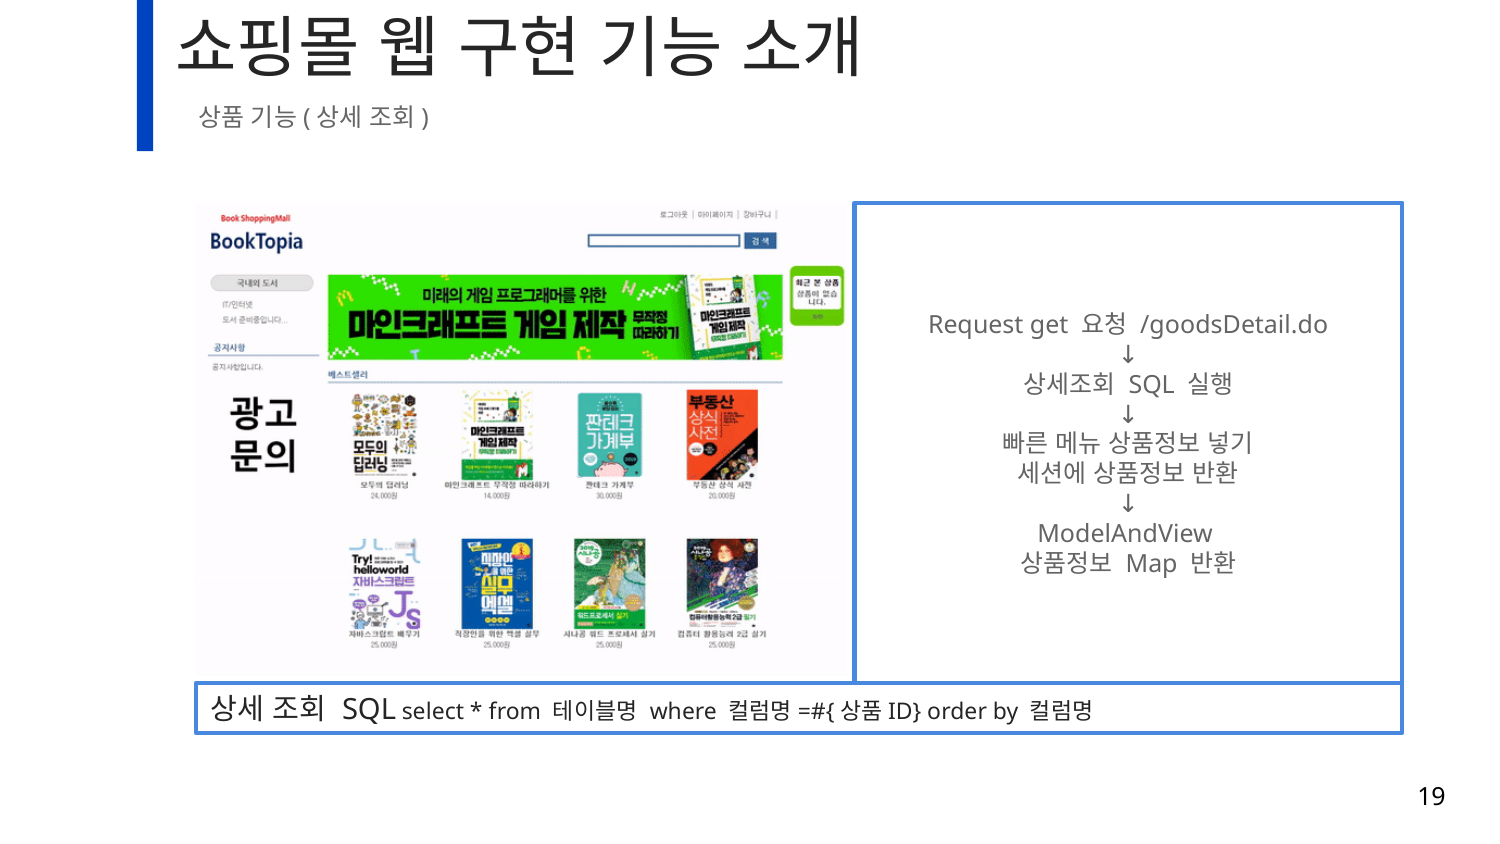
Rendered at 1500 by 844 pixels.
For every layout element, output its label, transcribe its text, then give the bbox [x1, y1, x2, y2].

text_box 상세 조회 SQL select * from 테이블명 where 컬럼명=#{상품ID} order by 컬럼명 [195, 683, 1403, 733]
title 쇼핑몰 웹 구현 기능 소개 [160, 0, 1419, 100]
picture [195, 202, 847, 676]
subtitle 상품 기능(상세 조회) [160, 86, 634, 150]
text_box Request get 요청 /goodsDetail.do ↓ 상세조회 SQL 실행 ↓ 빠른 메뉴 상품정보 넣기 세션에 상품정보 반환 ↓ ModelAndView 상품정보 Map 반환 [854, 202, 1403, 684]
slide_number 19 [1402, 764, 1493, 830]
